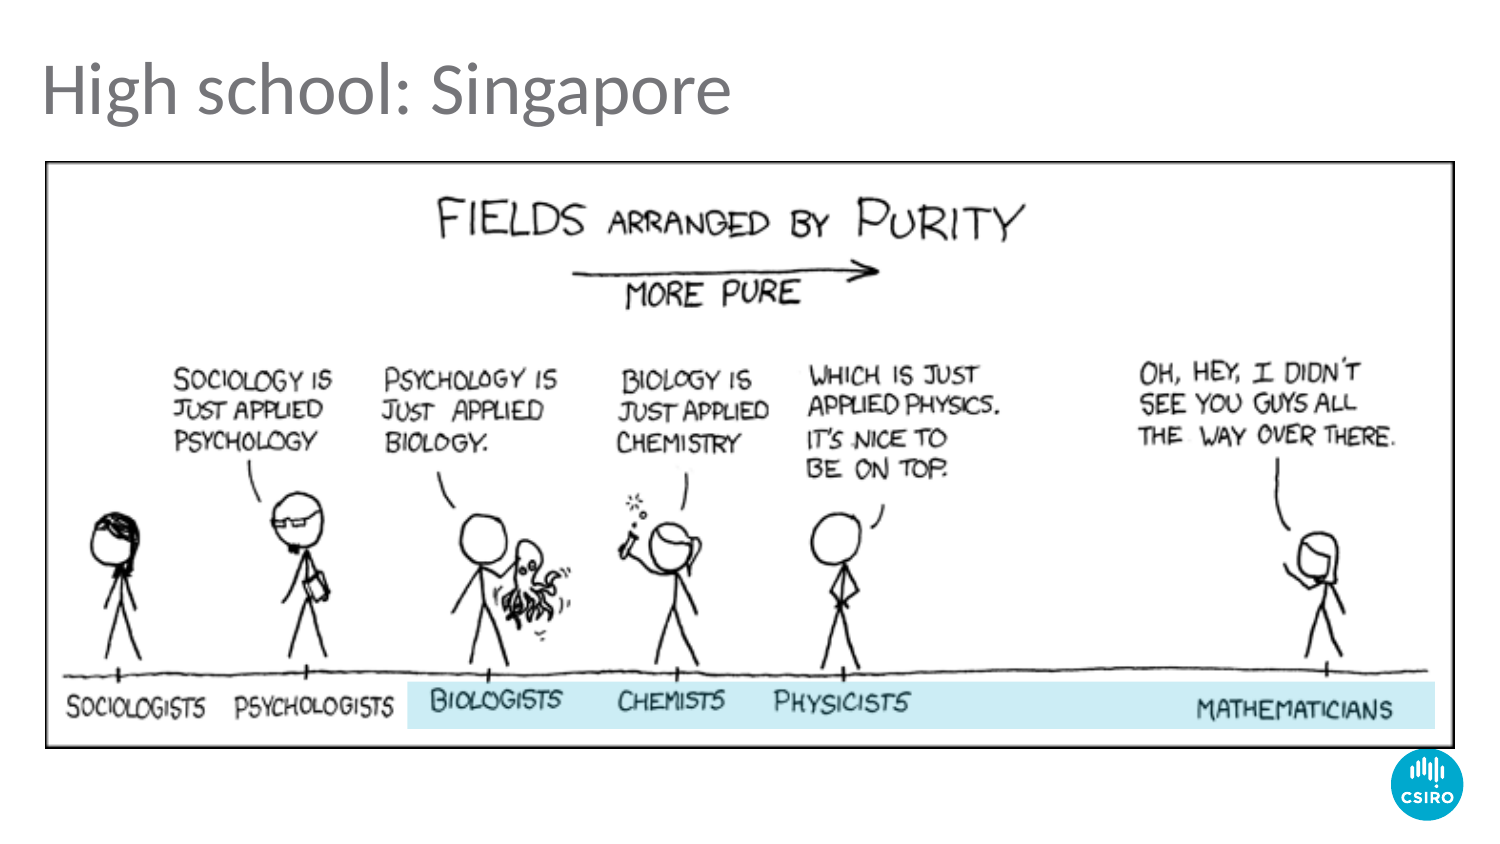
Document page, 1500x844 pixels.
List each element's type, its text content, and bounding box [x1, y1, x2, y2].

title High school: Singapore [41, 39, 1459, 145]
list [45, 161, 1455, 749]
